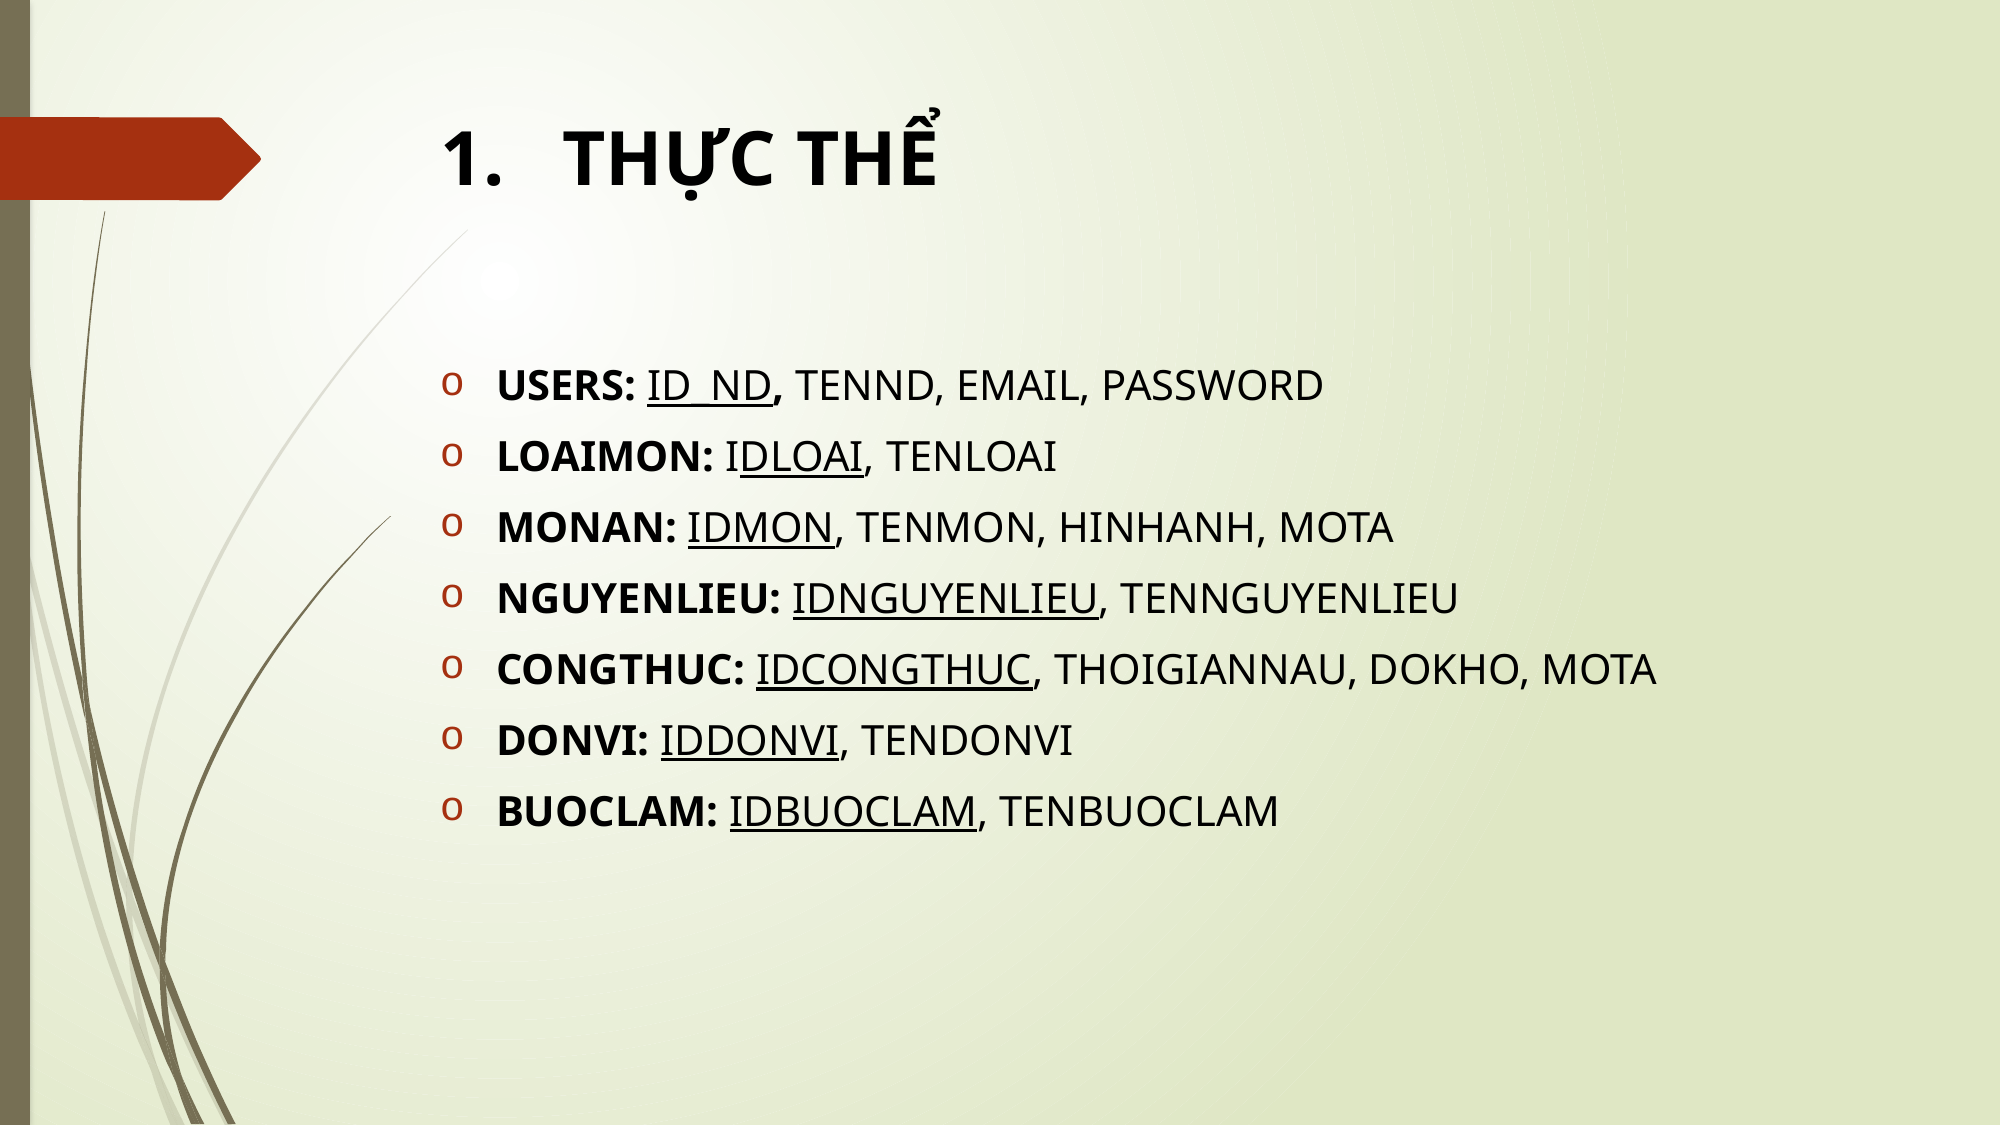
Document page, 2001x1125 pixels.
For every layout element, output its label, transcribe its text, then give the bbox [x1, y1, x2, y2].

list USERS: ID_ND, TENND, EMAIL, PASSWORD LOAIMON: IDLOAI, TENLOAI MONAN: IDMON, TENMON, HINHANH, MOTA NGUYENLIEU: IDNGUYENLIEU, TENNGUYENLIEU CONGTHUC: IDCONGTHUC, THOIGIANNAU, DOKHO, MOTA DONVI: IDDONVI, TENDONVI BUOCLAM: IDBUOCLAM, TENBUOCLAM [424, 351, 1888, 972]
title THỰC THỂ [425, 102, 1888, 313]
